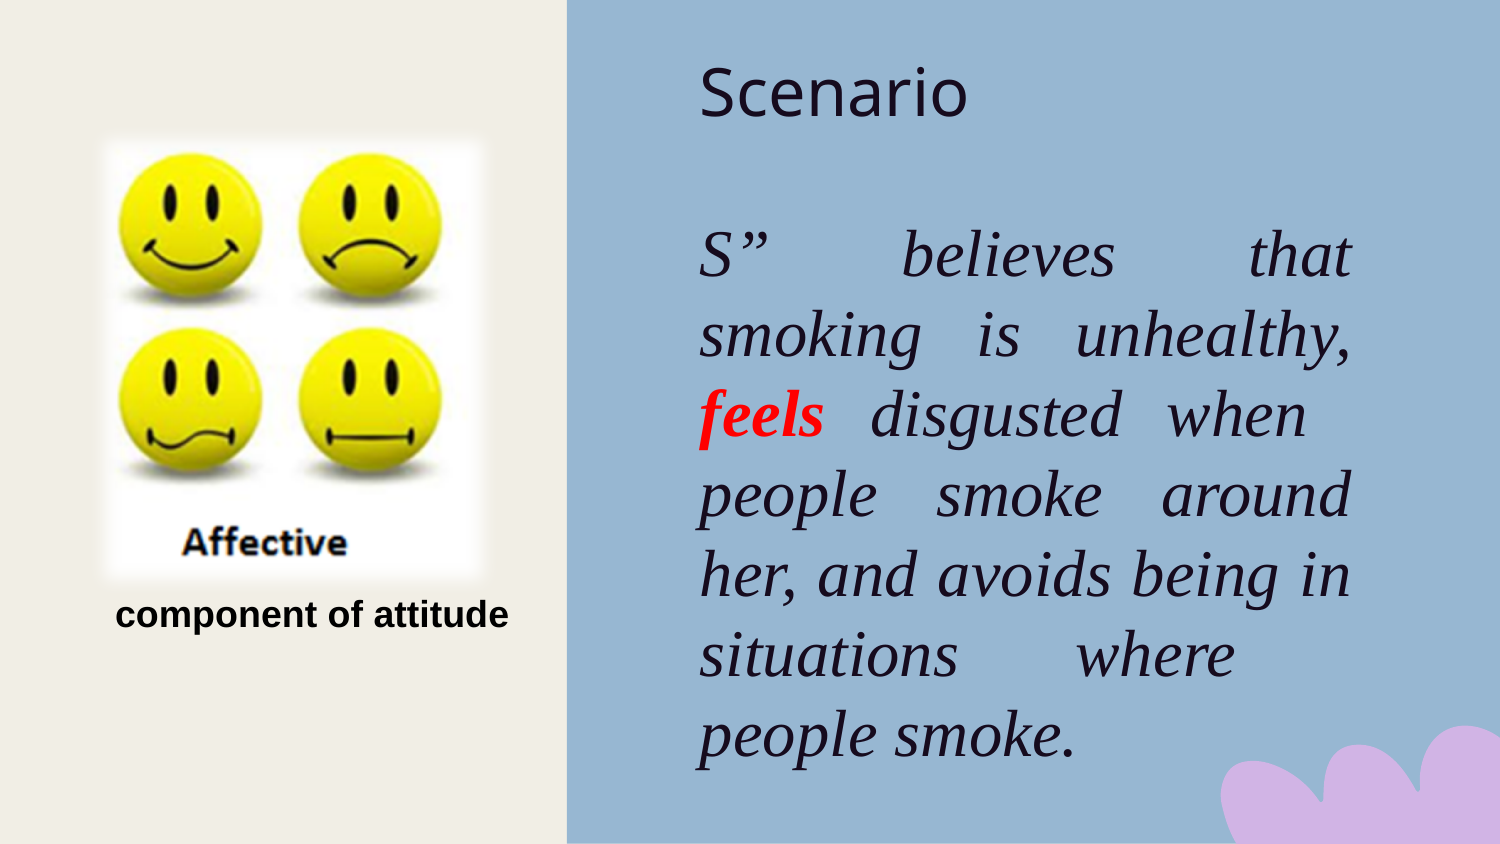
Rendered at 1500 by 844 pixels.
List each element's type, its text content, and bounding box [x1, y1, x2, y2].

title Scenario S” believes that smoking is unhealthy, feels disgusted when people smoke around her, and avoids being in situations where people smoke. [684, 359, 1368, 461]
text_box component of attitude [100, 583, 525, 643]
picture [86, 122, 500, 597]
